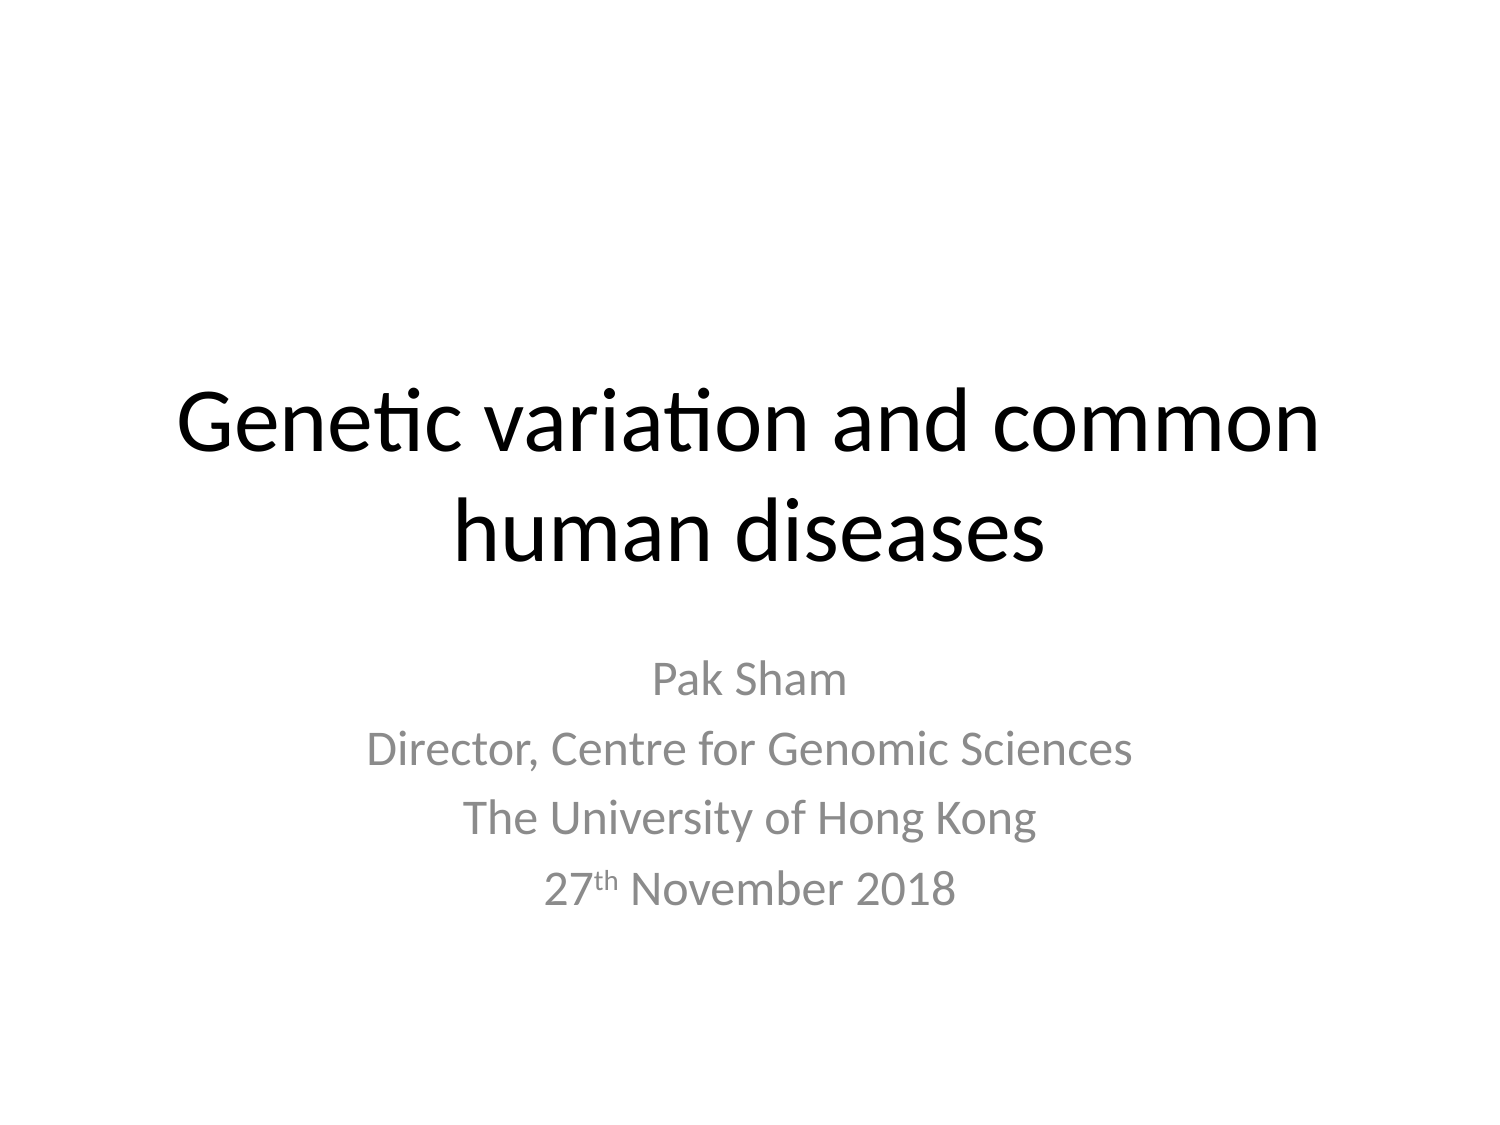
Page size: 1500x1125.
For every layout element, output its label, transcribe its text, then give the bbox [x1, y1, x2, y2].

subtitle Pak Sham Director, Centre for Genomic Sciences The University of Hong Kong 27th November 2018 [224, 637, 1276, 926]
title Genetic variation and common human diseases [112, 349, 1388, 591]
